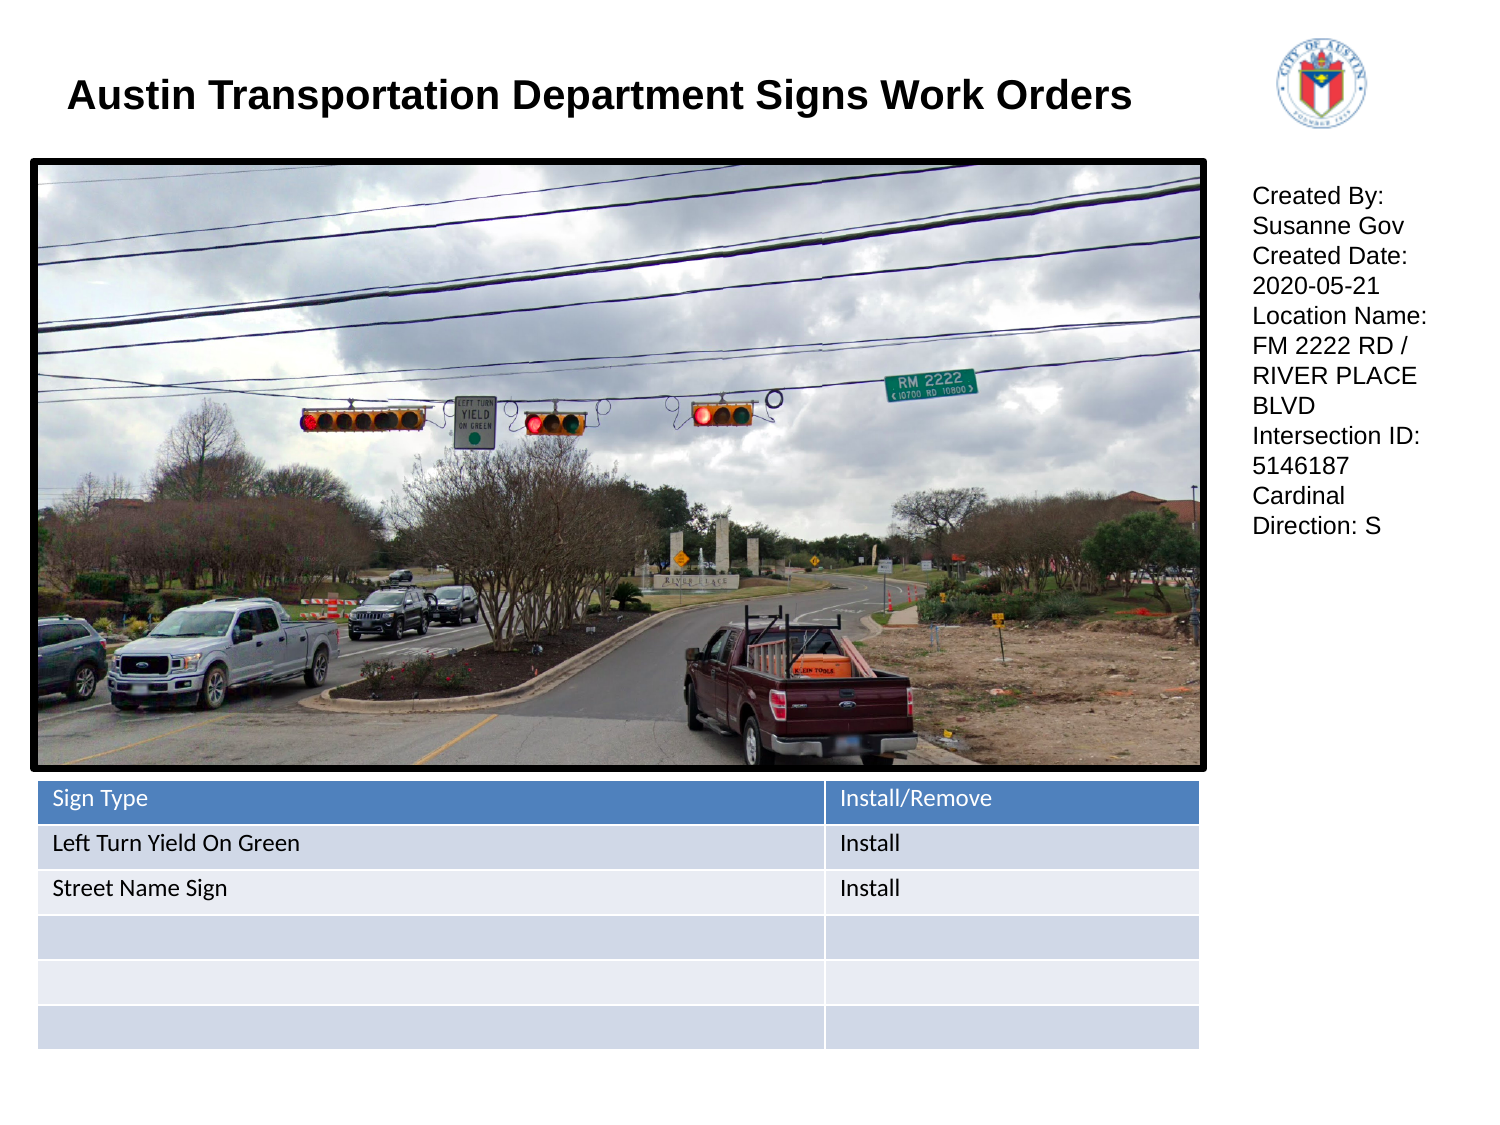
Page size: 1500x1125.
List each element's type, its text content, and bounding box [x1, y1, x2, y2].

table_cell [38, 1006, 824, 1049]
table_header Install/Remove [826, 781, 1199, 824]
table_cell Left Turn Yield On Green [38, 826, 824, 869]
table_cell [826, 961, 1199, 1004]
table_cell Street Name Sign [38, 871, 824, 914]
table_header Sign Type [38, 781, 824, 824]
table_cell [826, 1006, 1199, 1049]
table_cell Install [826, 871, 1199, 914]
table_cell [826, 916, 1199, 959]
text_box Austin Transportation Department Signs Work Orders [51, 60, 1149, 125]
picture [1274, 37, 1369, 132]
table_cell [38, 961, 824, 1004]
picture [37, 164, 1201, 766]
text_box Created By: Susanne Gov Created Date: 2020-05-21 Location Name: FM 2222 RD / RIVER PLACE BLVD Intersection ID: 5146187 Cardinal Direction: S [1237, 172, 1463, 547]
table_cell Install [826, 826, 1199, 869]
table_cell [38, 916, 824, 959]
